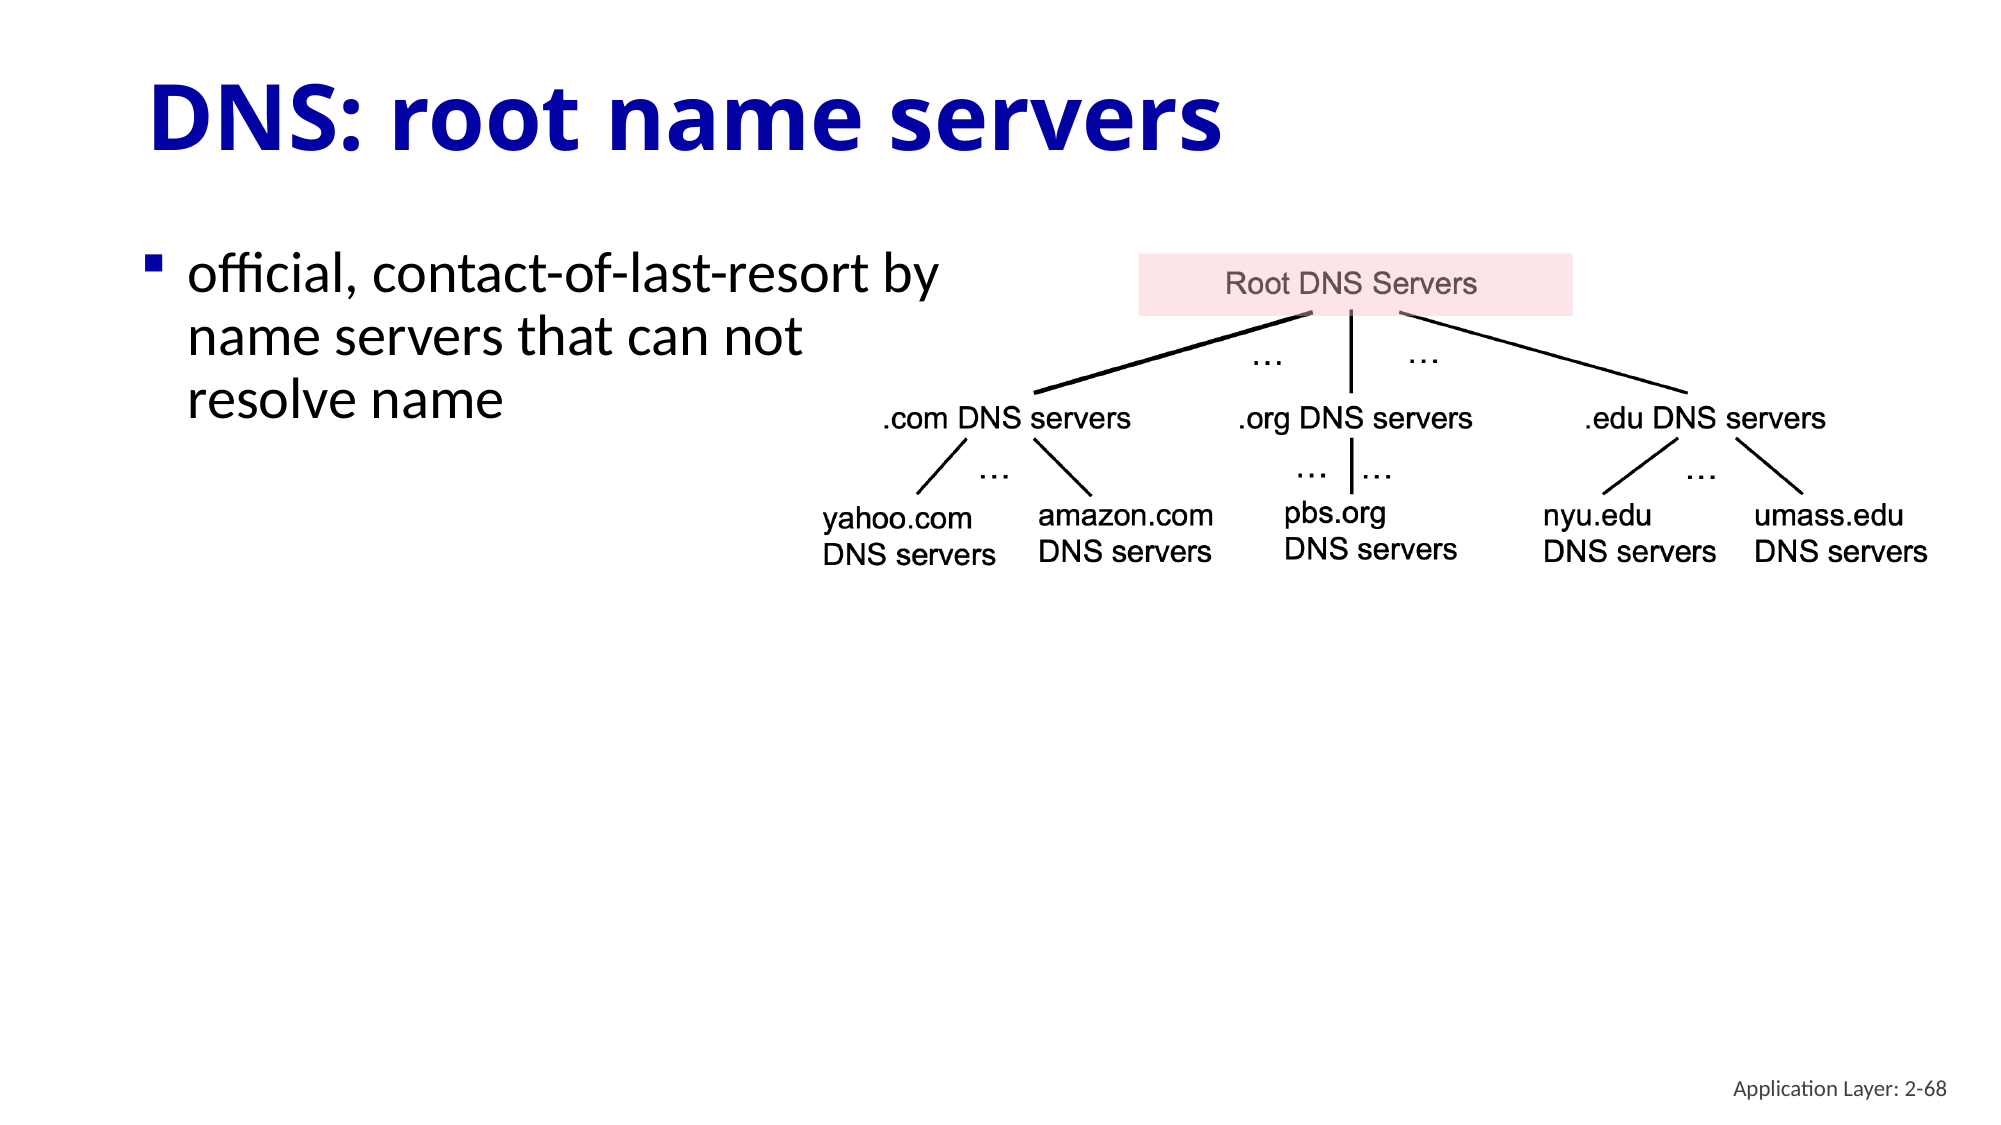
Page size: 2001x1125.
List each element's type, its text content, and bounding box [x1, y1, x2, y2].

slide_number Application Layer: 2-68 [1512, 1056, 1963, 1117]
title DNS: root name servers [131, 47, 1856, 195]
picture [801, 250, 1970, 604]
text_box official, contact-of-last-resort by name servers that can not resolve name [106, 234, 1000, 638]
